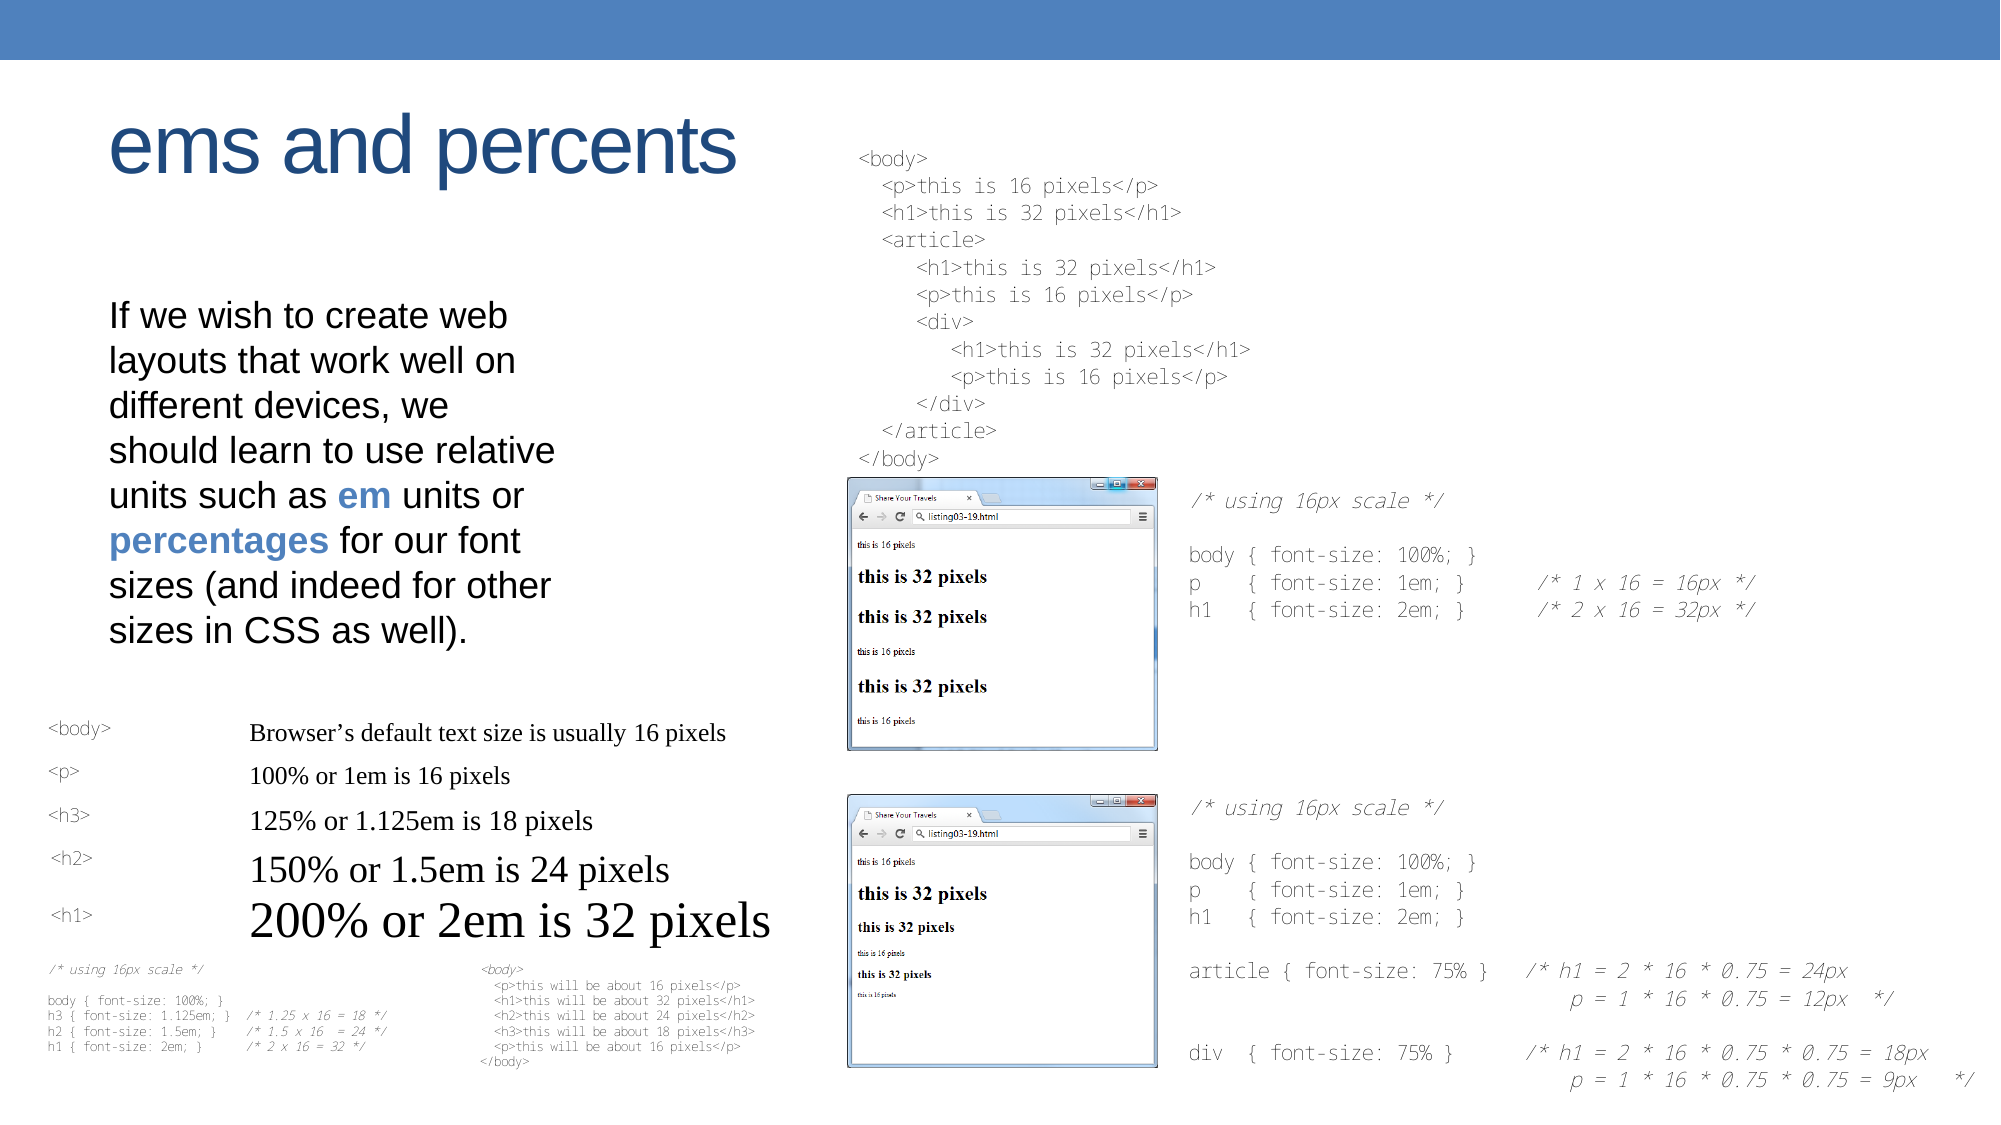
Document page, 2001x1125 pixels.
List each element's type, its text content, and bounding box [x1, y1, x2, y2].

text_box If we wish to create web layouts that work well on different devices, we should learn to use relative units such as em units or percentages for our font sizes (and indeed for other sizes in CSS as well). [93, 283, 581, 659]
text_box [38, 708, 924, 1076]
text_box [842, 129, 2000, 1125]
title ems and percents [93, 59, 1894, 222]
